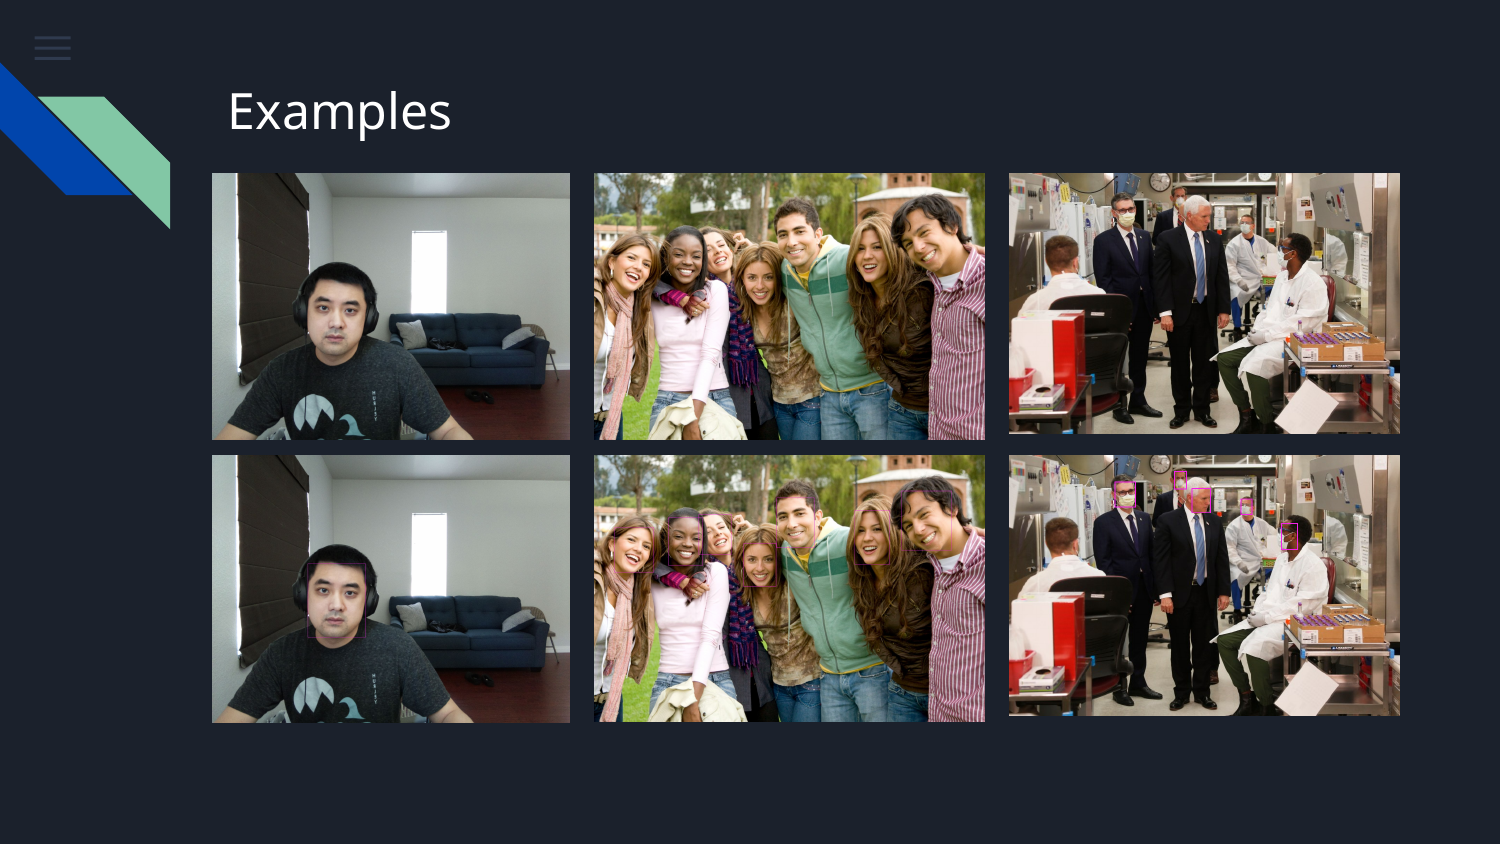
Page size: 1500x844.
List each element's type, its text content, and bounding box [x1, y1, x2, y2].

picture [212, 173, 570, 440]
picture [594, 173, 985, 440]
picture [1009, 455, 1400, 716]
picture [594, 455, 985, 722]
title Examples [212, 64, 1368, 215]
picture [212, 455, 570, 724]
picture [1009, 173, 1400, 435]
